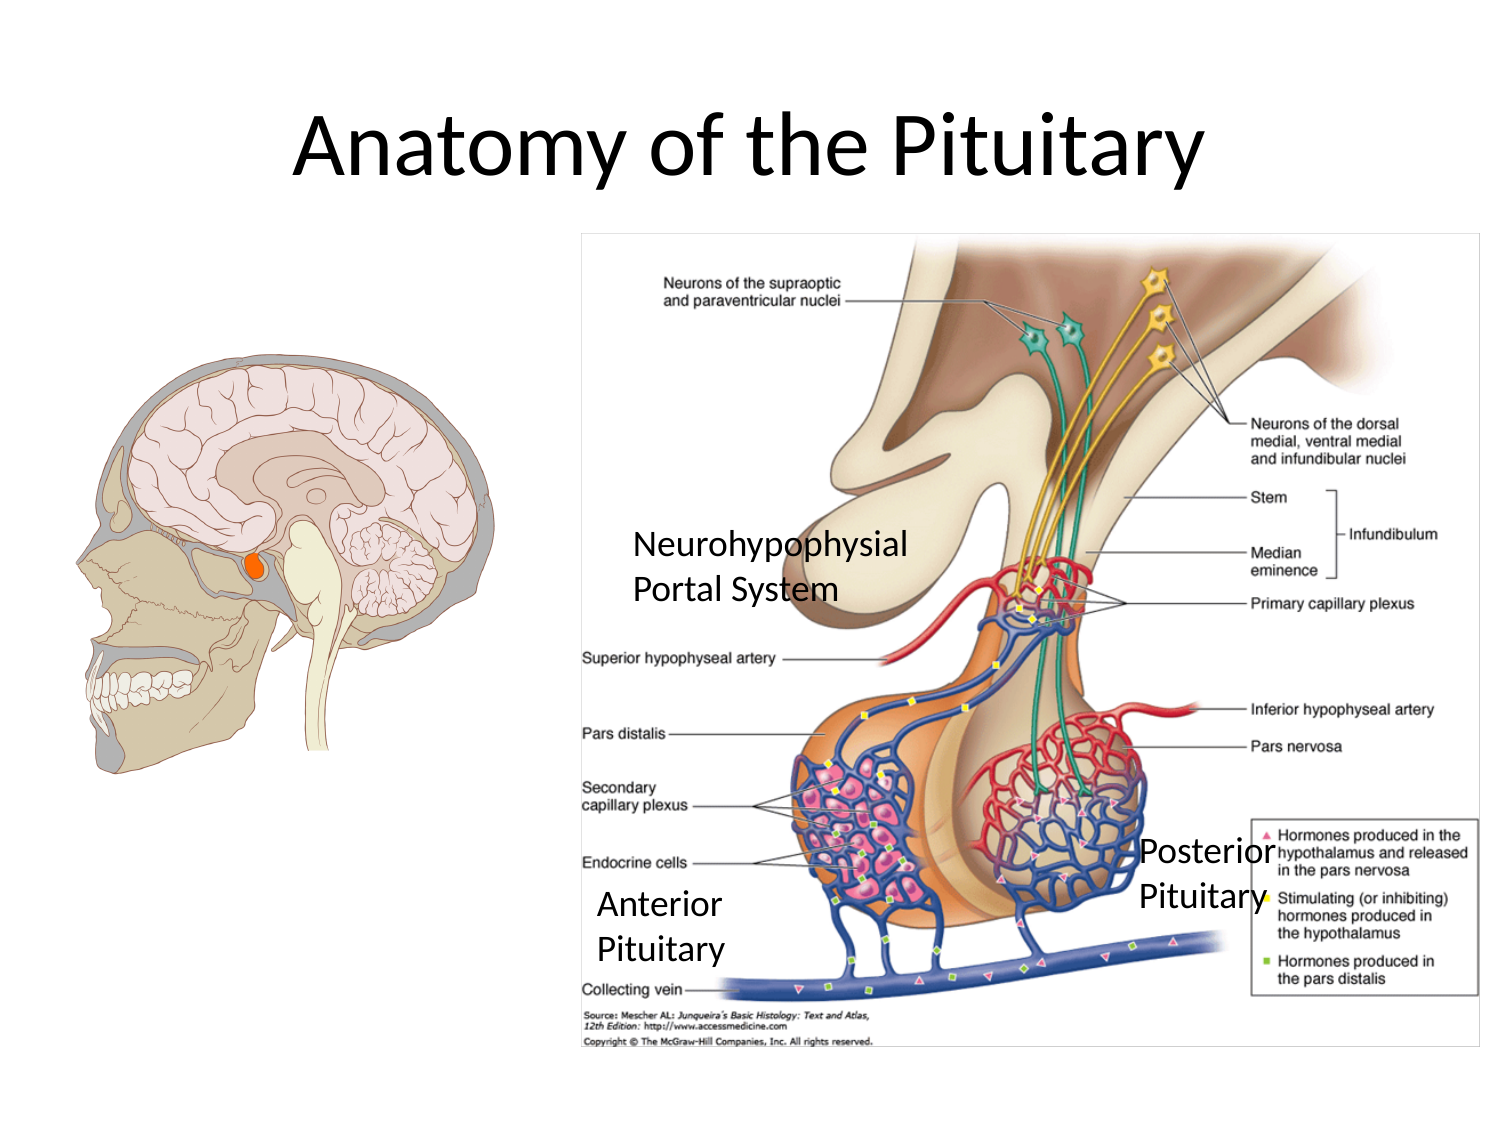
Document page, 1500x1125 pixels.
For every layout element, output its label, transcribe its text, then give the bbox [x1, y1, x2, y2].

title Anatomy of the Pituitary [75, 45, 1425, 233]
picture [74, 352, 495, 775]
picture [580, 232, 1481, 1048]
